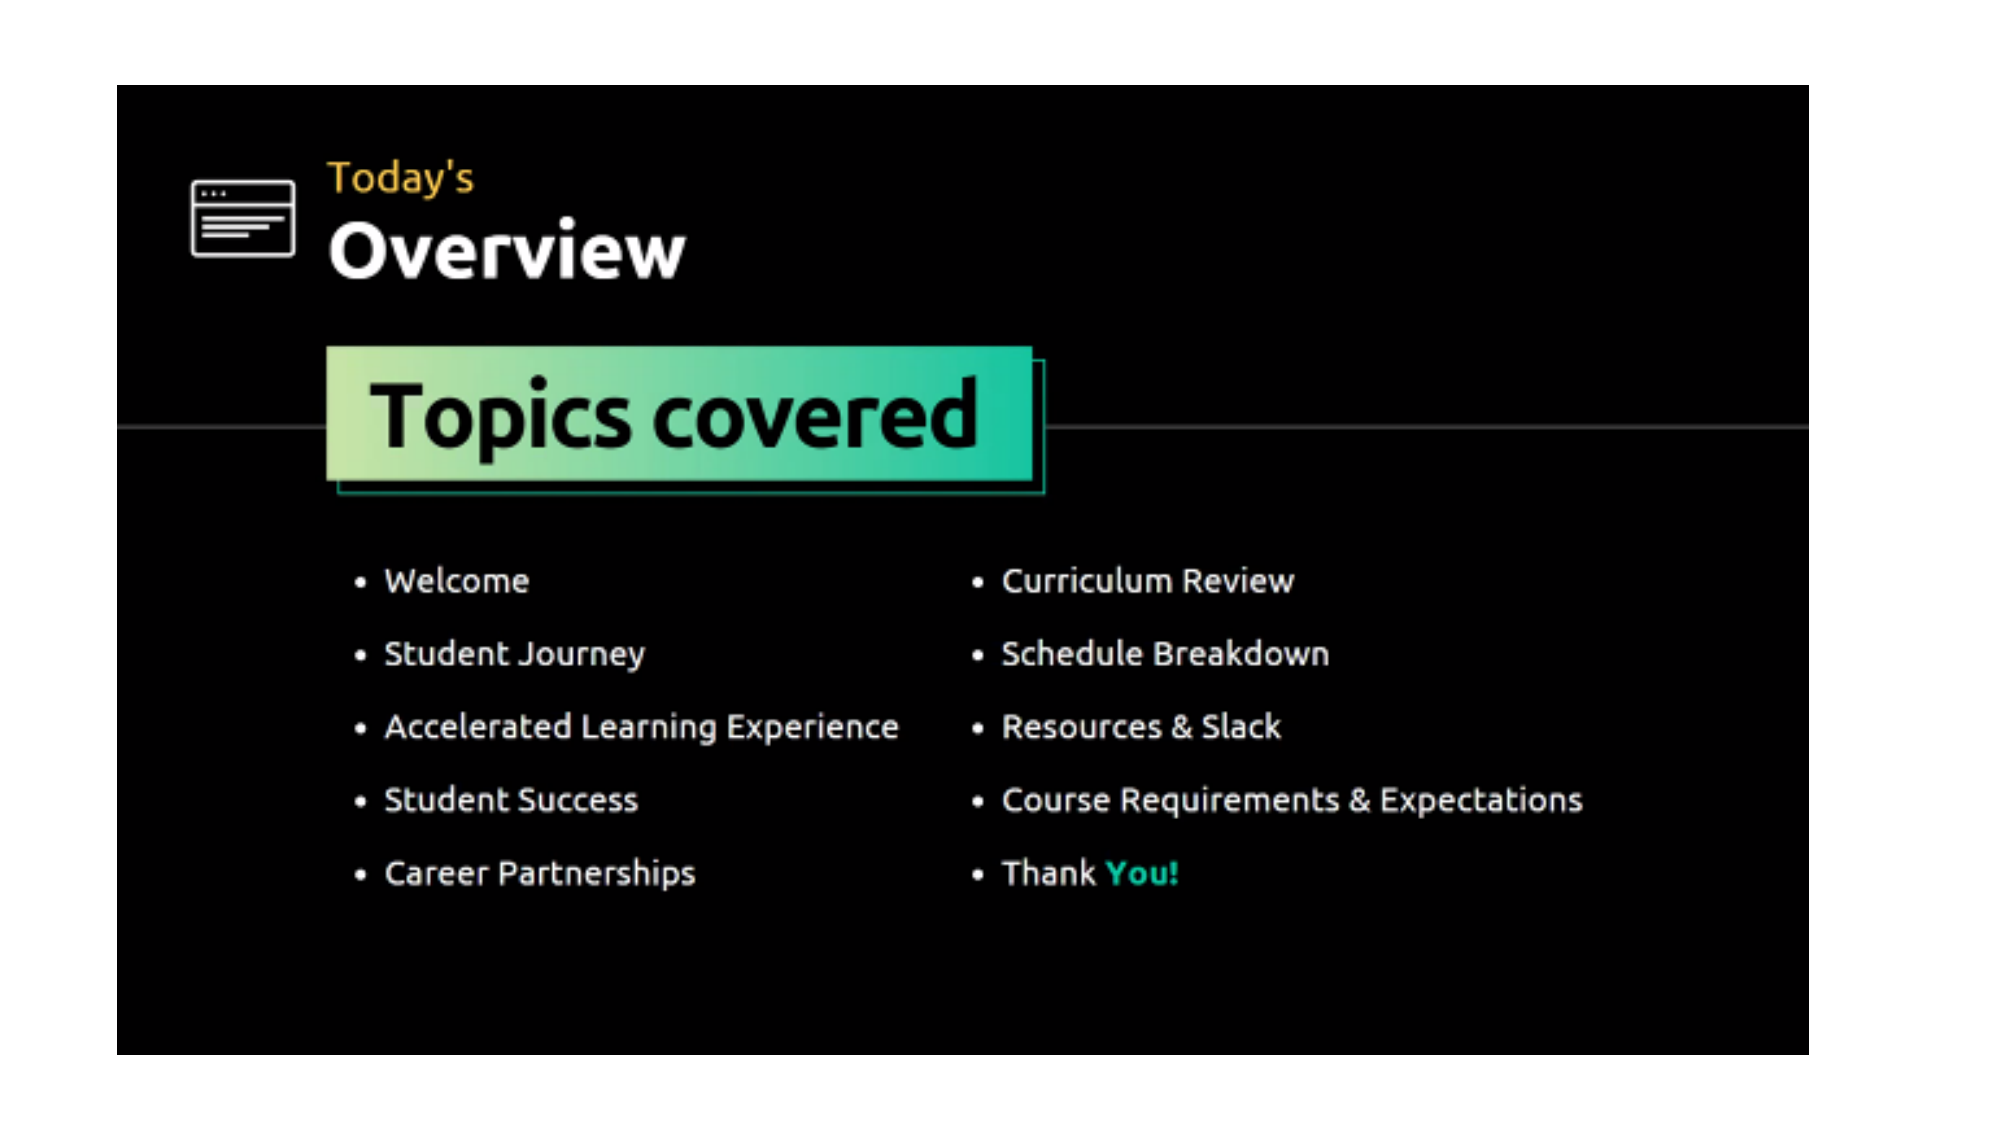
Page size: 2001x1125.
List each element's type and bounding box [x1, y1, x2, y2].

picture [117, 85, 1809, 1055]
